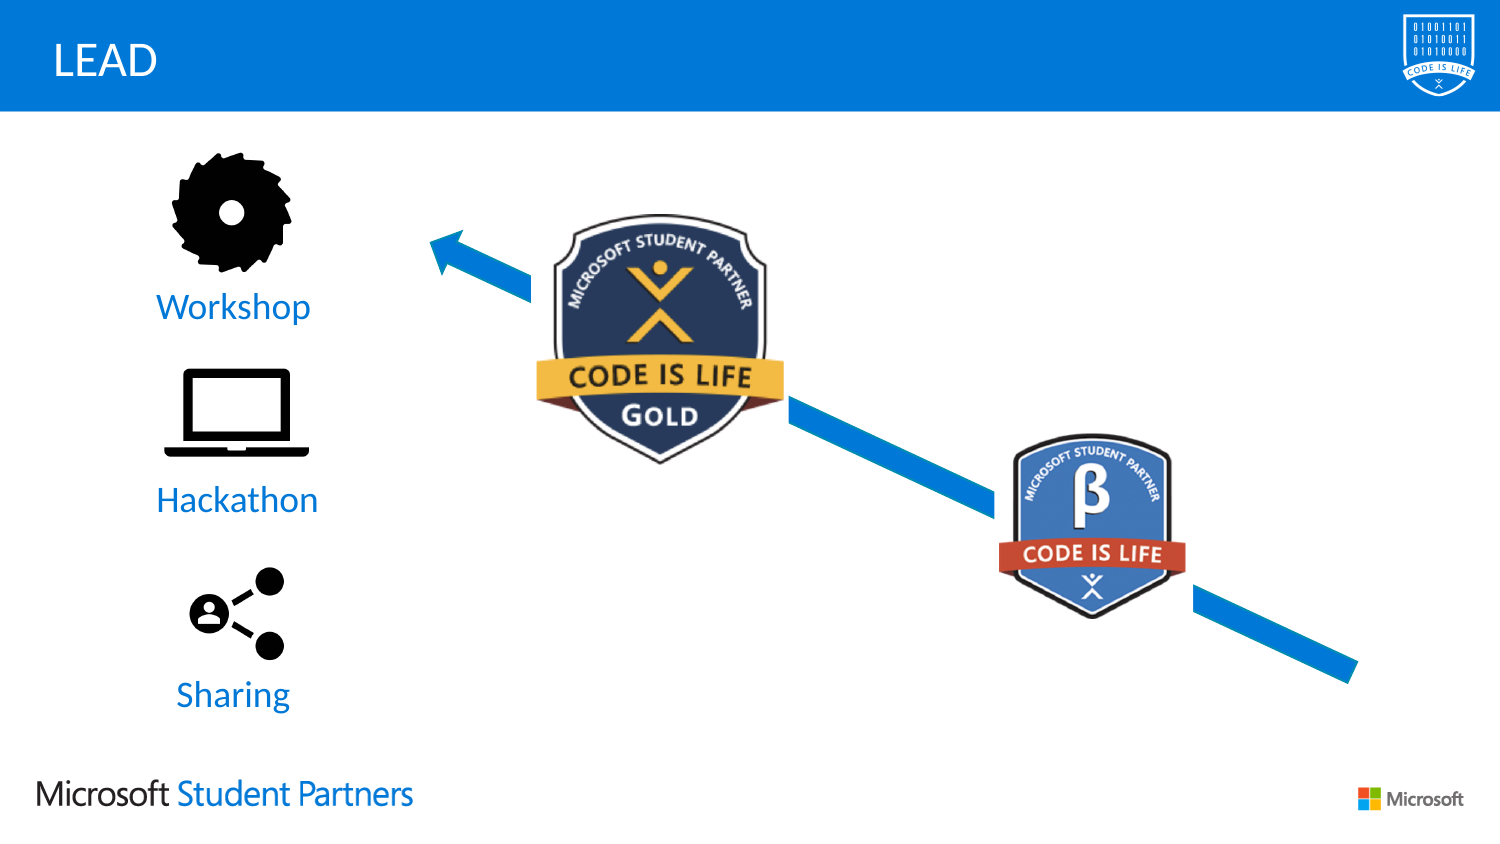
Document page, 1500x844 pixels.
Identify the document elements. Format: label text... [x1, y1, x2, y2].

text_box Workshop [141, 274, 363, 335]
picture [0, 0, 1500, 844]
text_box LEAD [38, 25, 1082, 93]
text_box Hackathon [141, 467, 358, 528]
text_box Sharing [161, 662, 612, 723]
text_box [1194, 584, 1359, 685]
text_box [429, 229, 531, 304]
text_box [789, 395, 994, 520]
